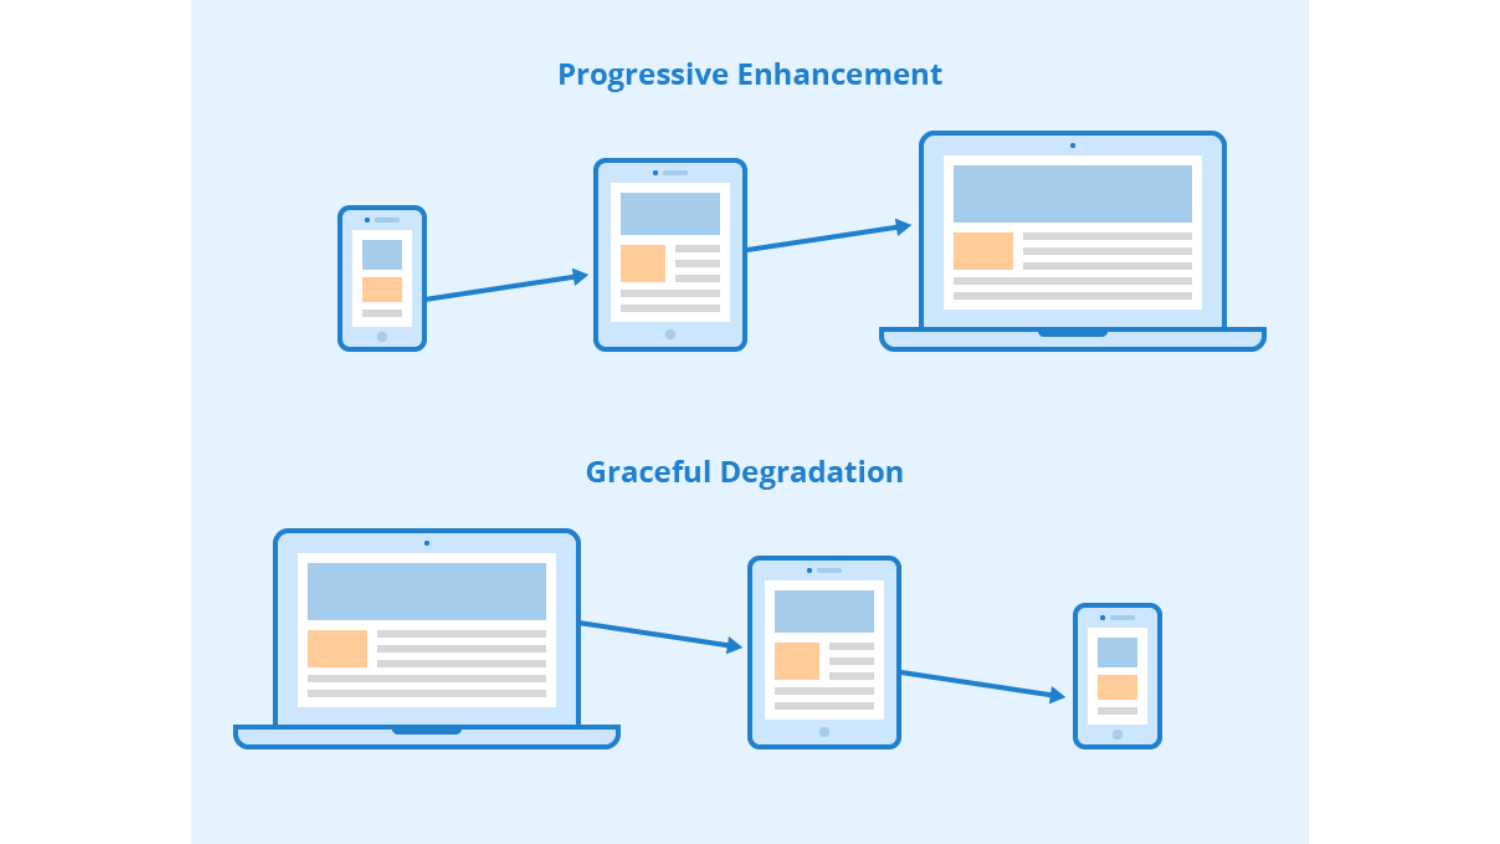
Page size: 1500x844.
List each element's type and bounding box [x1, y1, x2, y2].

picture [191, 0, 1309, 844]
